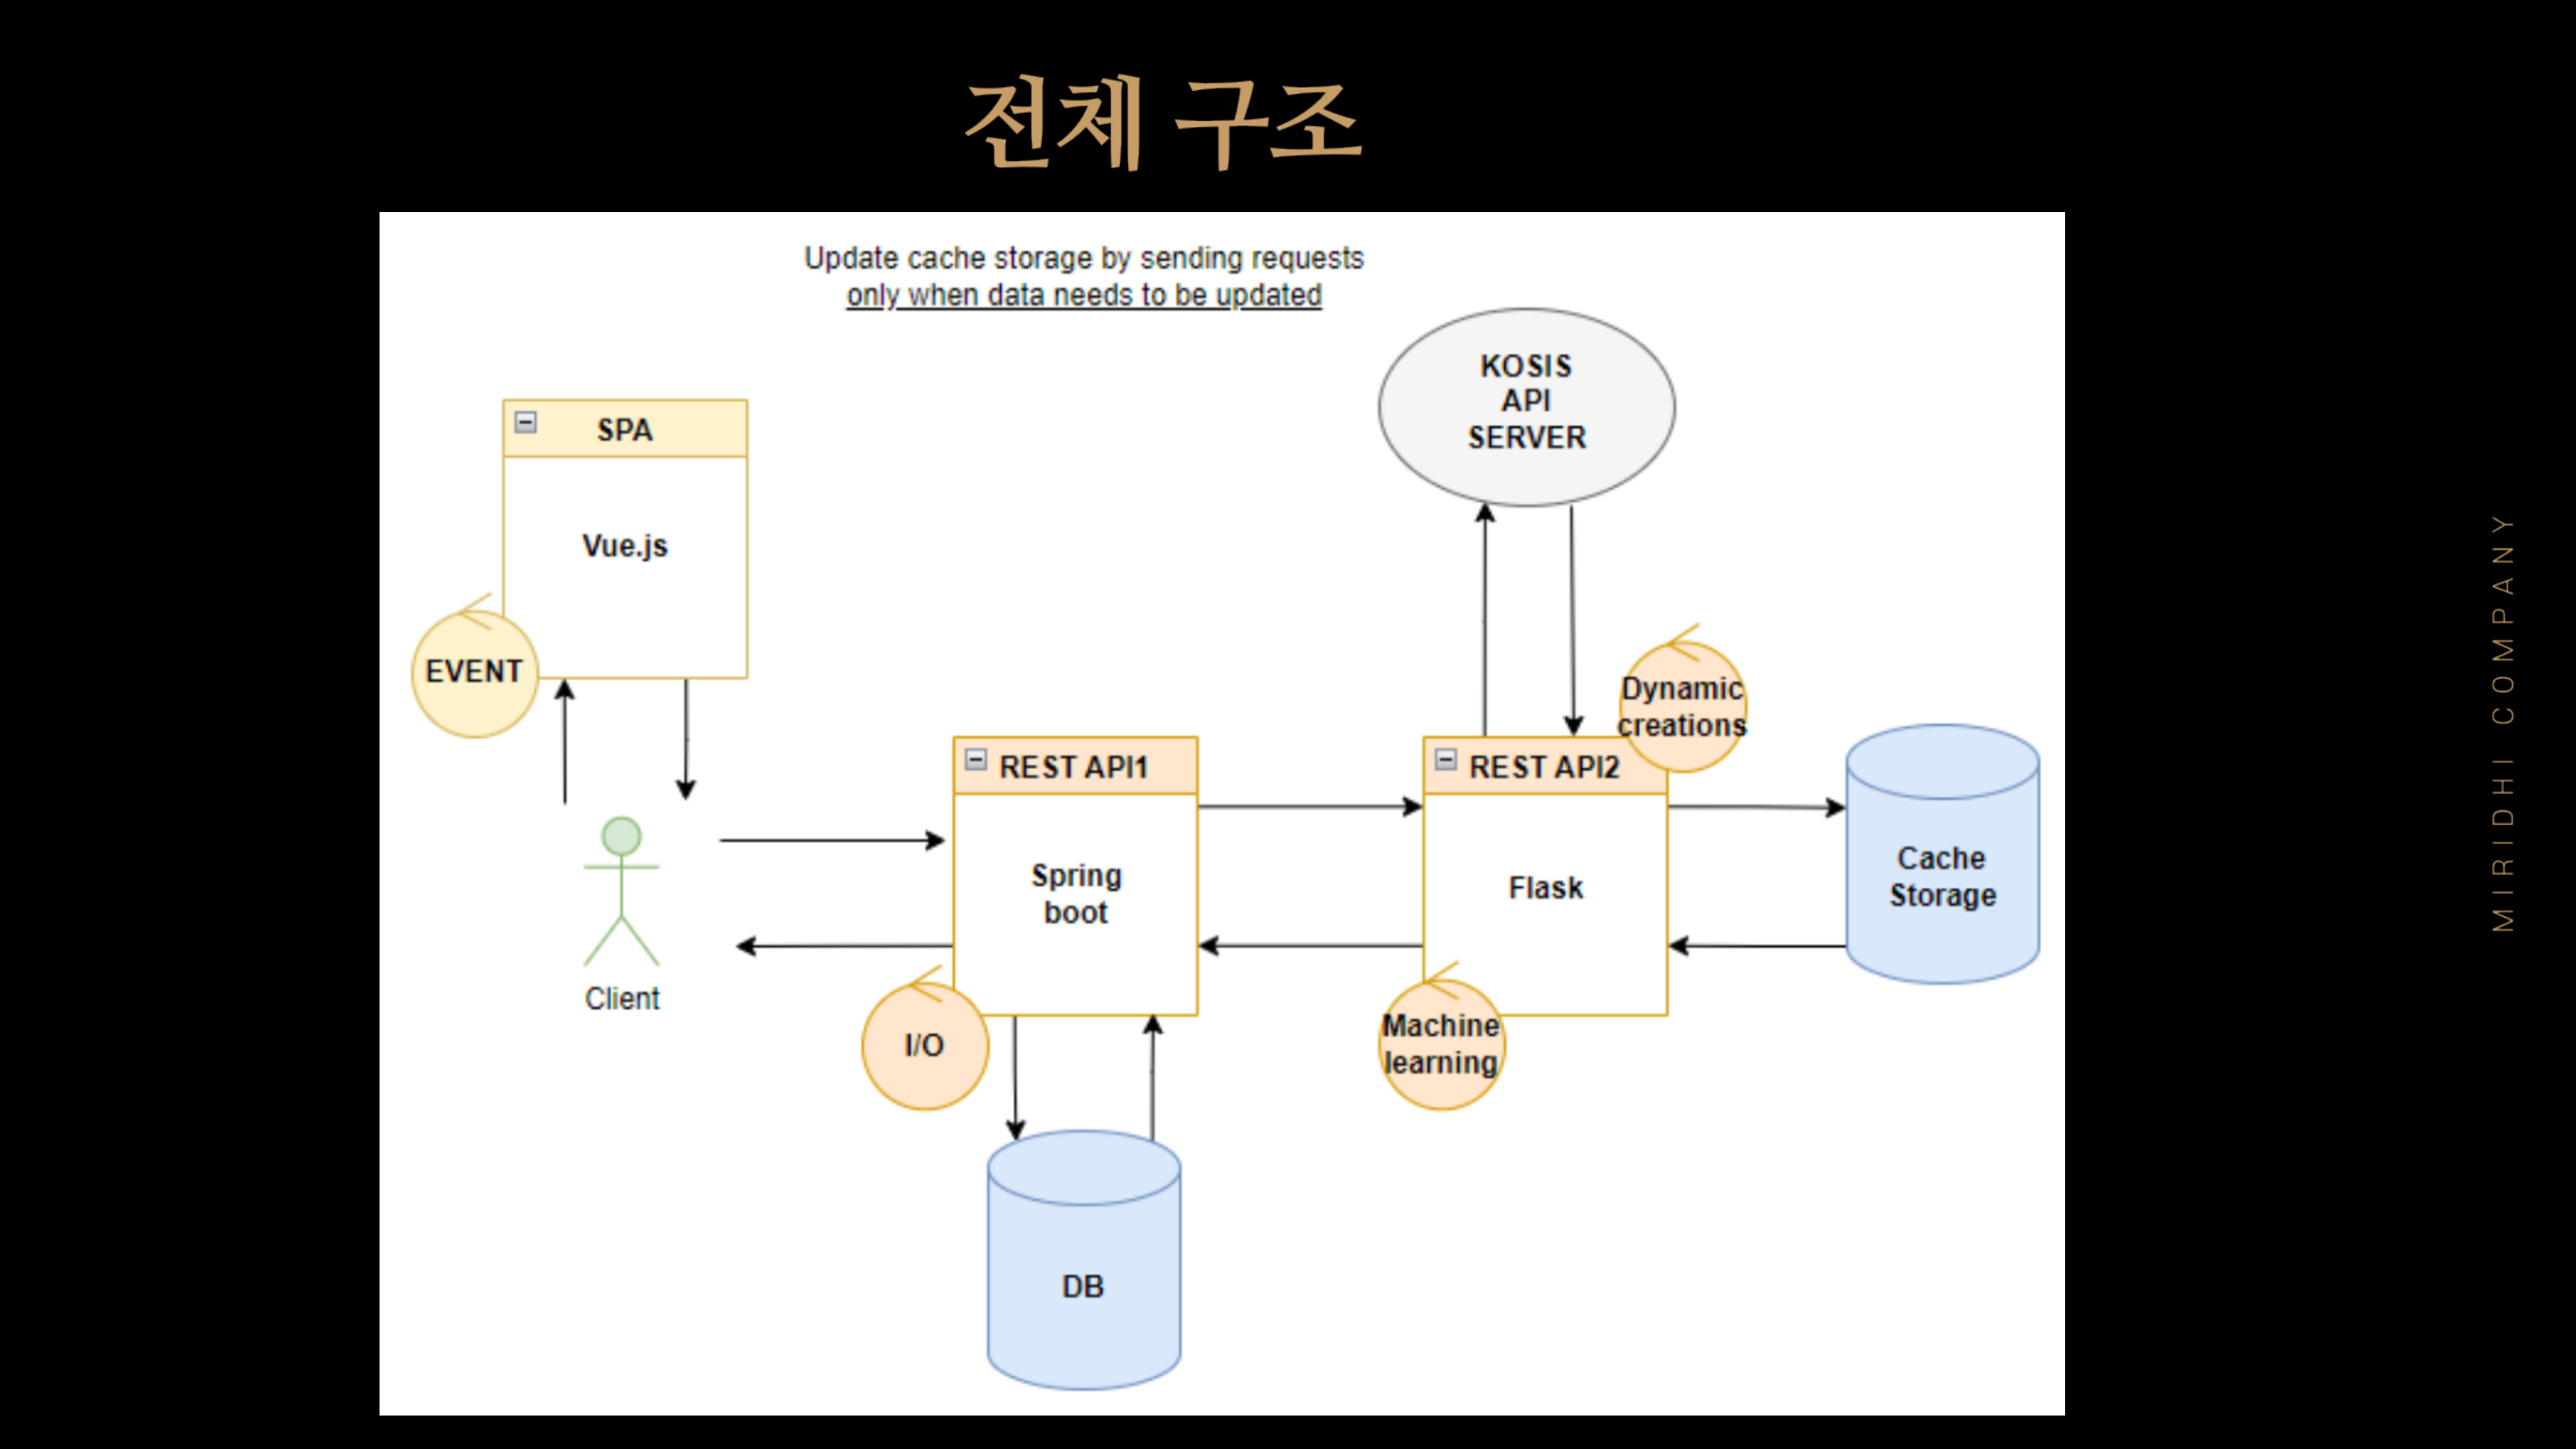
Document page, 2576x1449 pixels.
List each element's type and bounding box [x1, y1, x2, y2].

text_box [380, 212, 2066, 1416]
picture [945, 38, 1410, 212]
picture [2235, 505, 2576, 1038]
